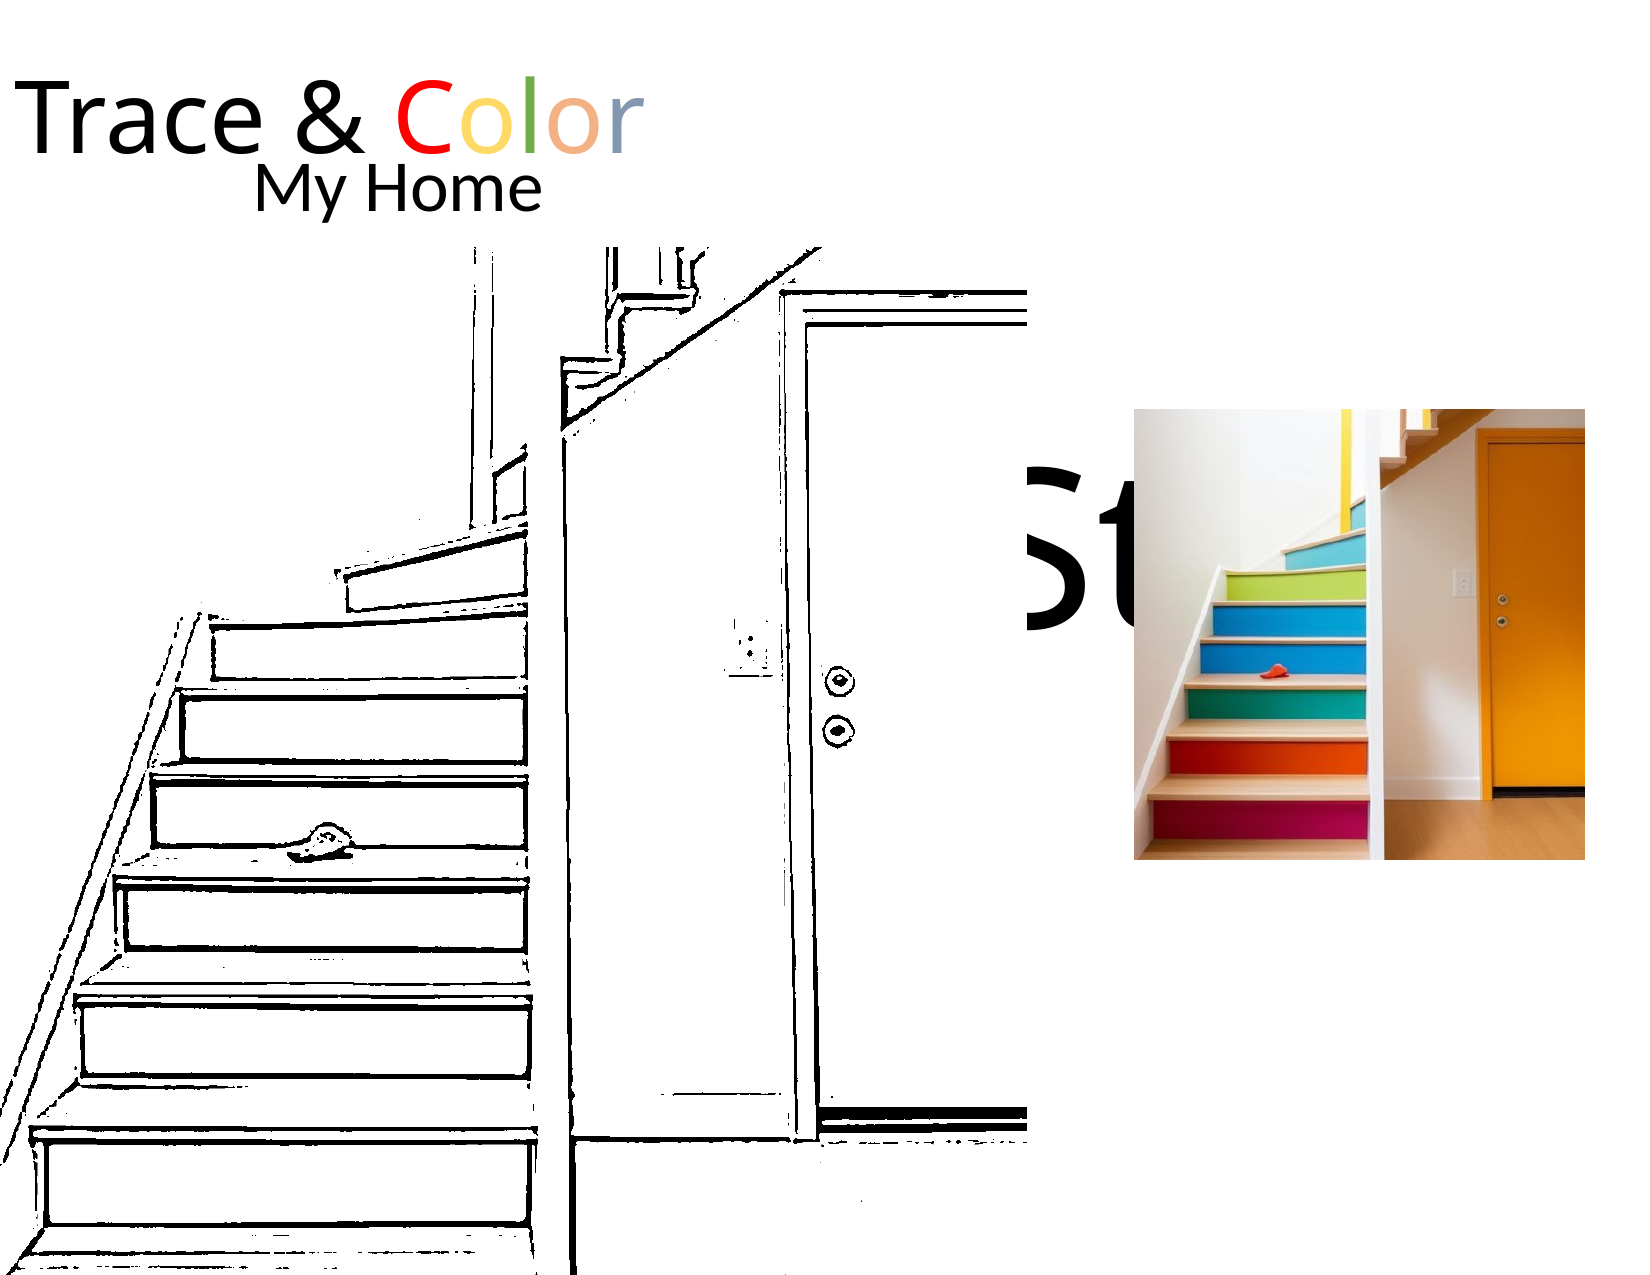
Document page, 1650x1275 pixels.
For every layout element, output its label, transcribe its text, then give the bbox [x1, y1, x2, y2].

text_box My Home [14, 130, 783, 234]
text_box Trace & Color [0, 45, 827, 181]
picture [1134, 409, 1585, 860]
picture [0, 247, 1027, 1275]
text_box Stairs [895, 130, 1636, 681]
